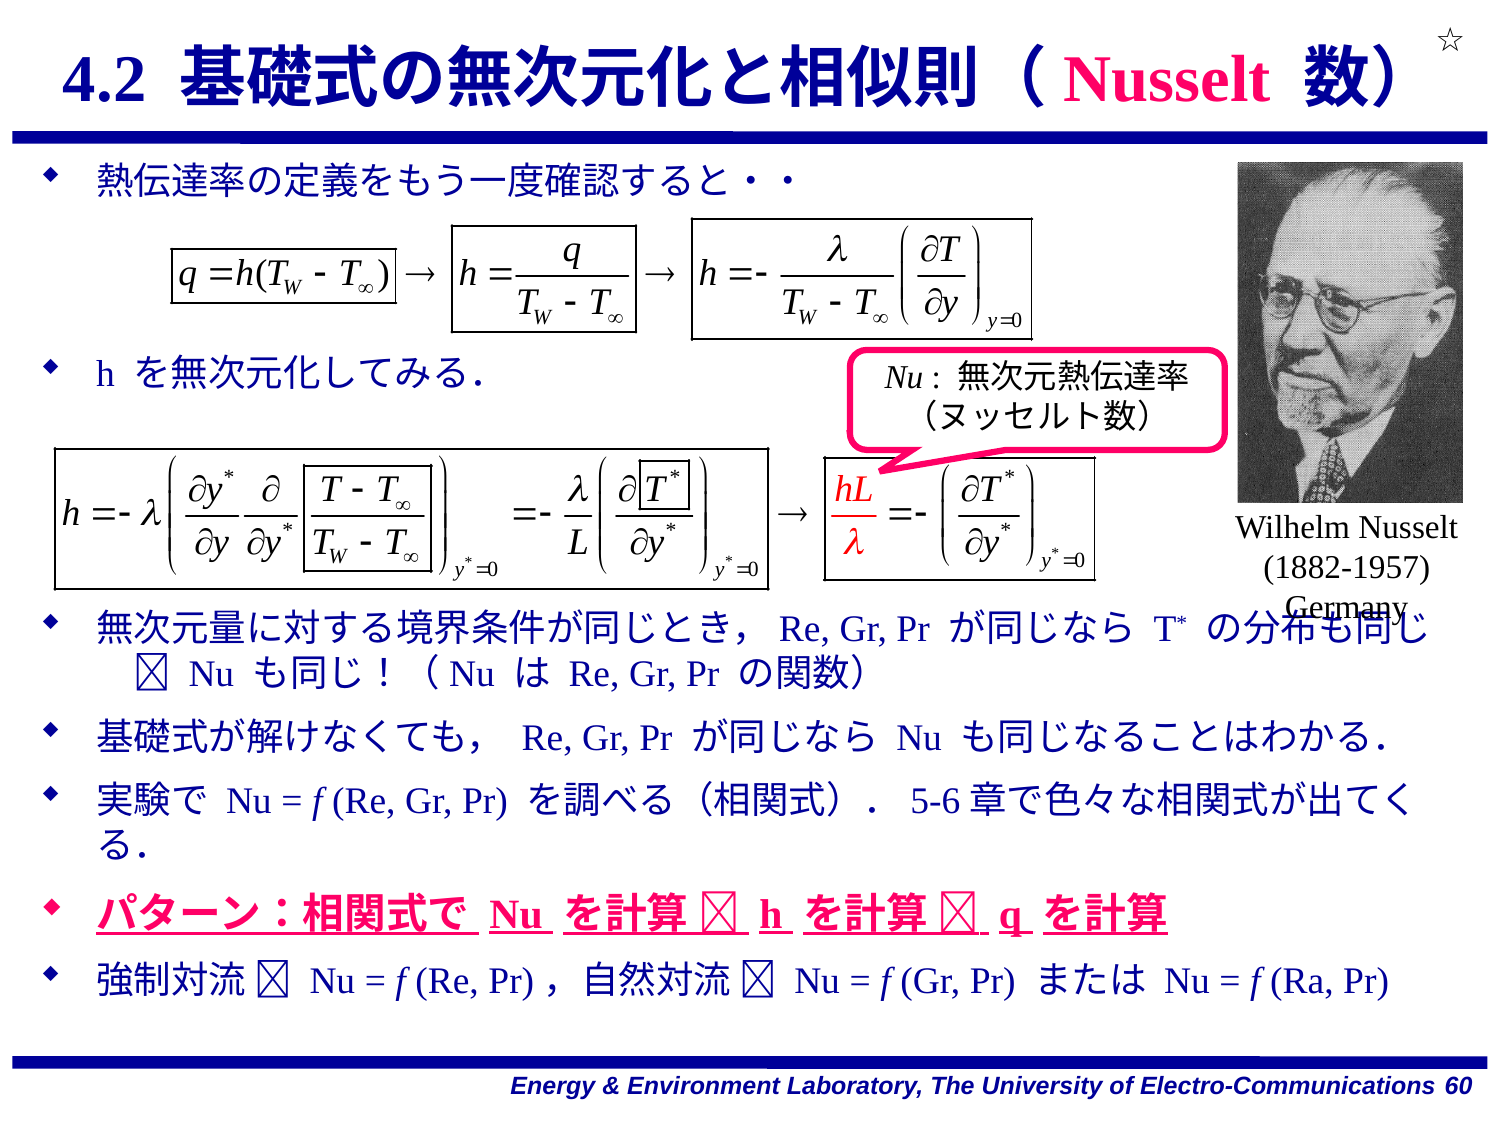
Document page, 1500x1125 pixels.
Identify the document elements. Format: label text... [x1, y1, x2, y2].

text_box Nu : 無次元熱伝達率 （ヌッセルト数） [849, 349, 1225, 450]
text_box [166, 212, 1038, 346]
list 熱伝達率の定義をもう一度確認すると・・ h を無次元化してみる． 無次元量に対する境界条件が同じとき，Re, Gr, Pr が同じなら T* の分布も同じ  Nu も同じ！（Nu は Re, Gr, Pr の関数） 基礎式が解けなくても， Re, Gr, Pr が同じなら Nu も同じなることはわかる． 実験で Nu = f (Re, Gr, Pr) を調べる（相関式）．5-6章で色々な相関式が出てくる． パターン：相関式で Nu を計算  h を計算  q を計算 強制対流  Nu = f (Re, Pr)，自然対流  Nu = f (Gr, Pr) または Nu = f (Ra, Pr) [24, 149, 1475, 1038]
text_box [49, 441, 1100, 596]
title 4.2 基礎式の無次元化と相似則（Nusselt 数） [12, 12, 1488, 138]
text_box Wilhelm Nusselt (1882-1957) Germany [1220, 497, 1474, 633]
text_box ☆ [1420, 11, 1480, 66]
picture [1237, 162, 1463, 503]
